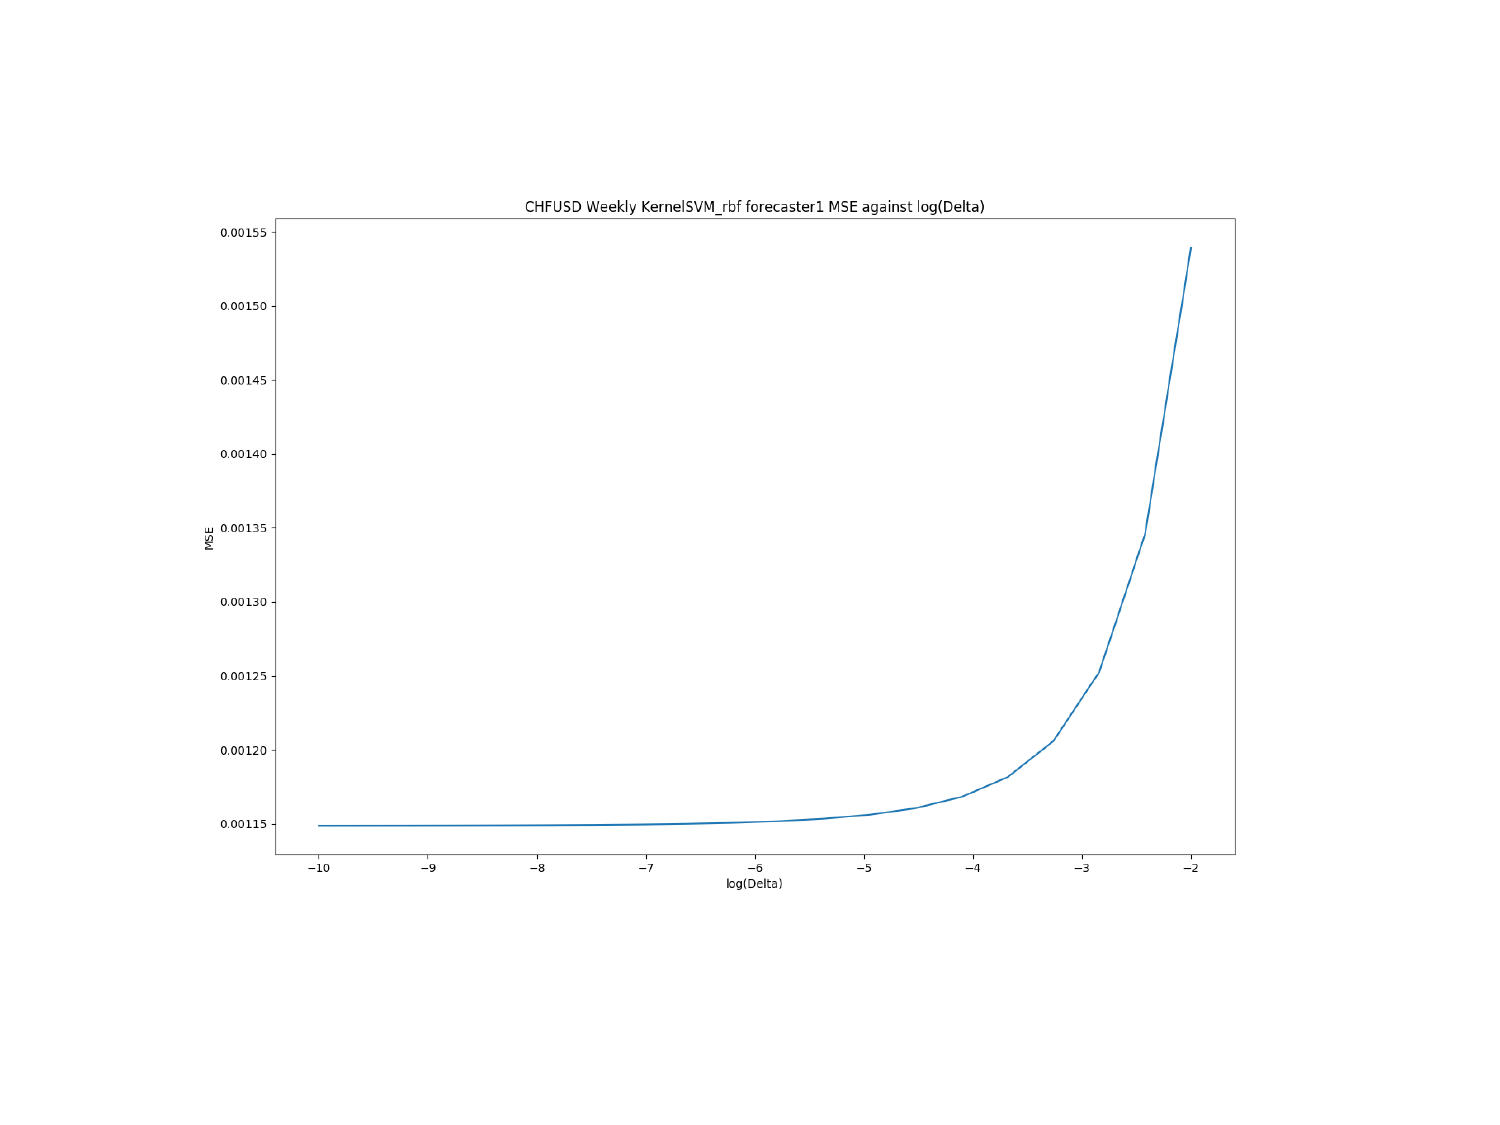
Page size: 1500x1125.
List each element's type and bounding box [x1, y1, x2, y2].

picture [119, 119, 1358, 946]
